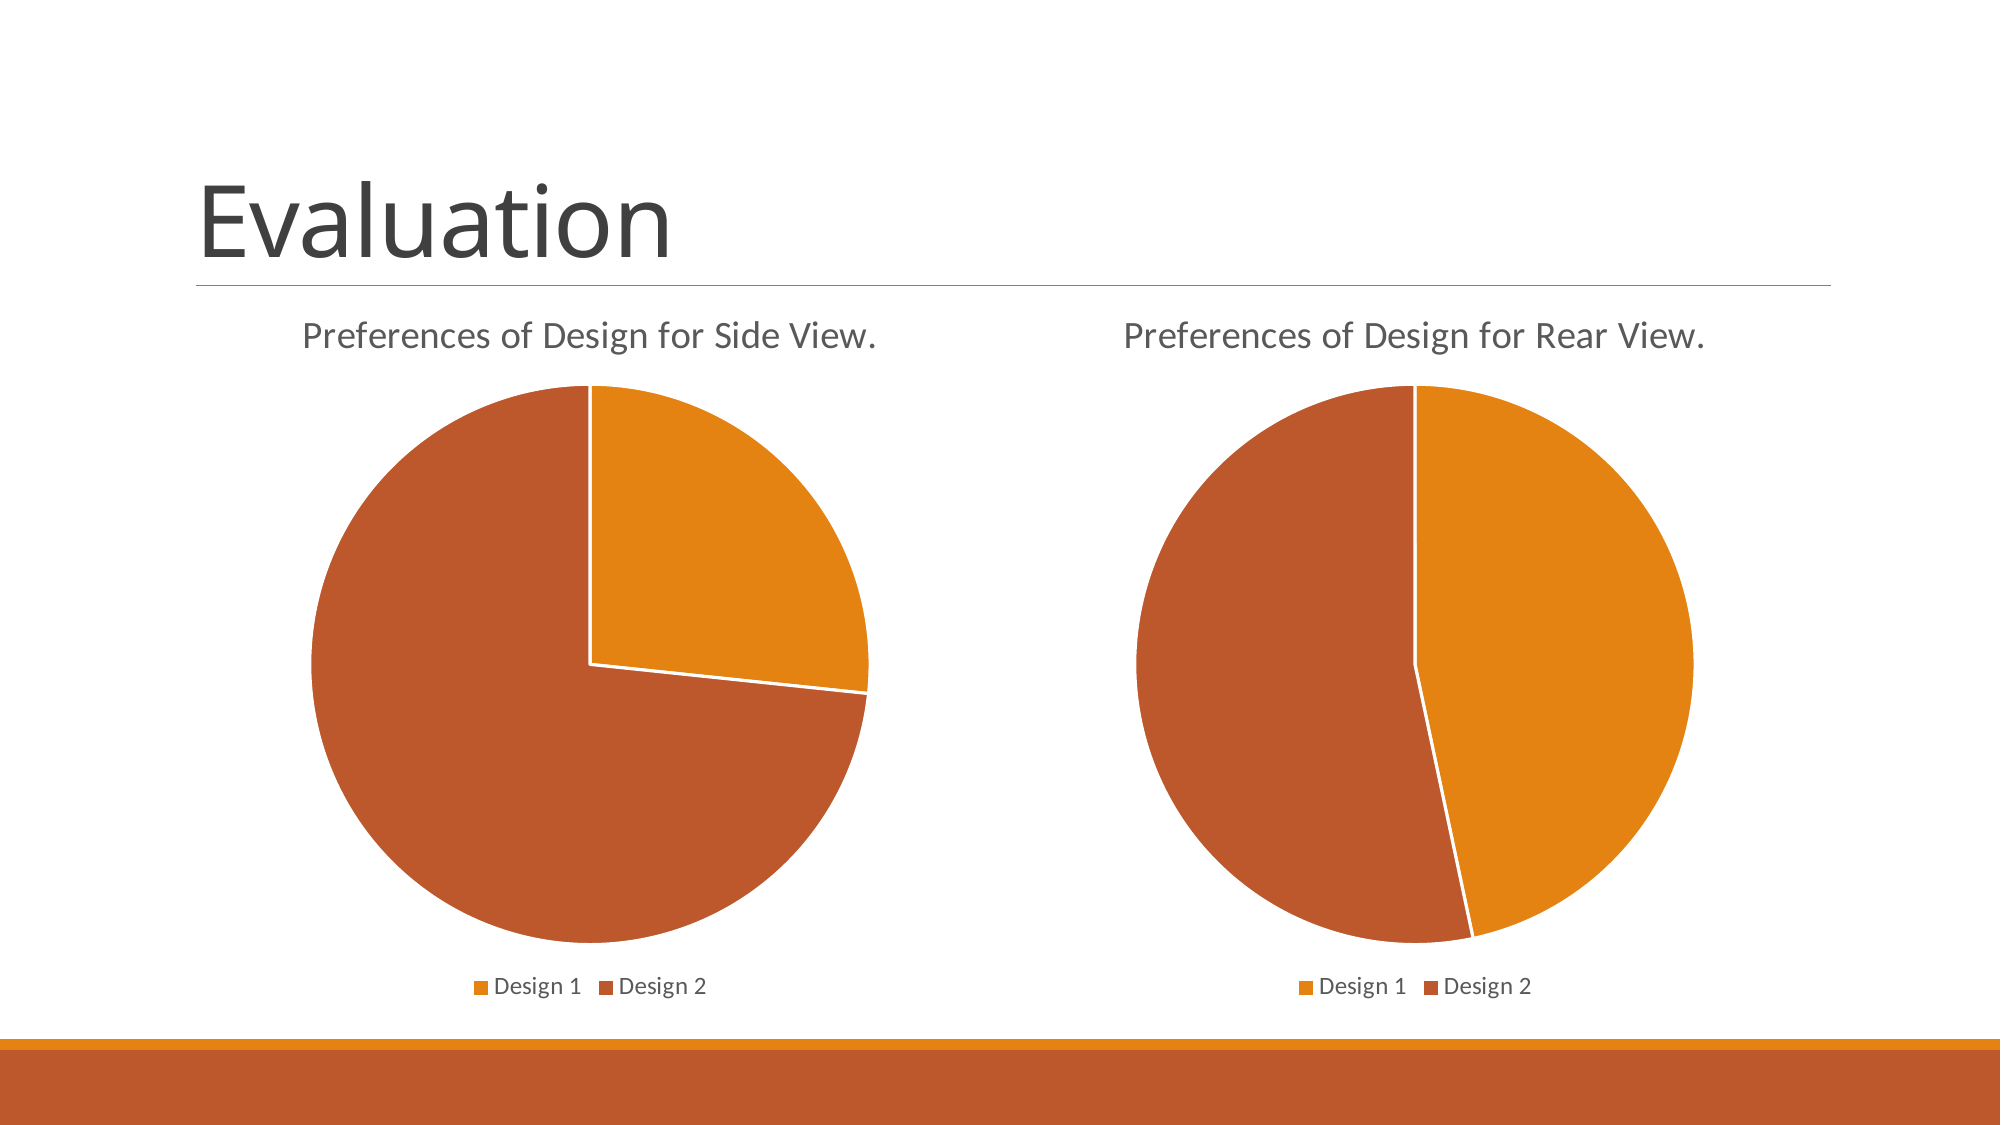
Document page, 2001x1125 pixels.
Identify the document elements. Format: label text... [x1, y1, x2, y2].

title Evaluation [180, 47, 1830, 283]
chart [179, 284, 1831, 1008]
